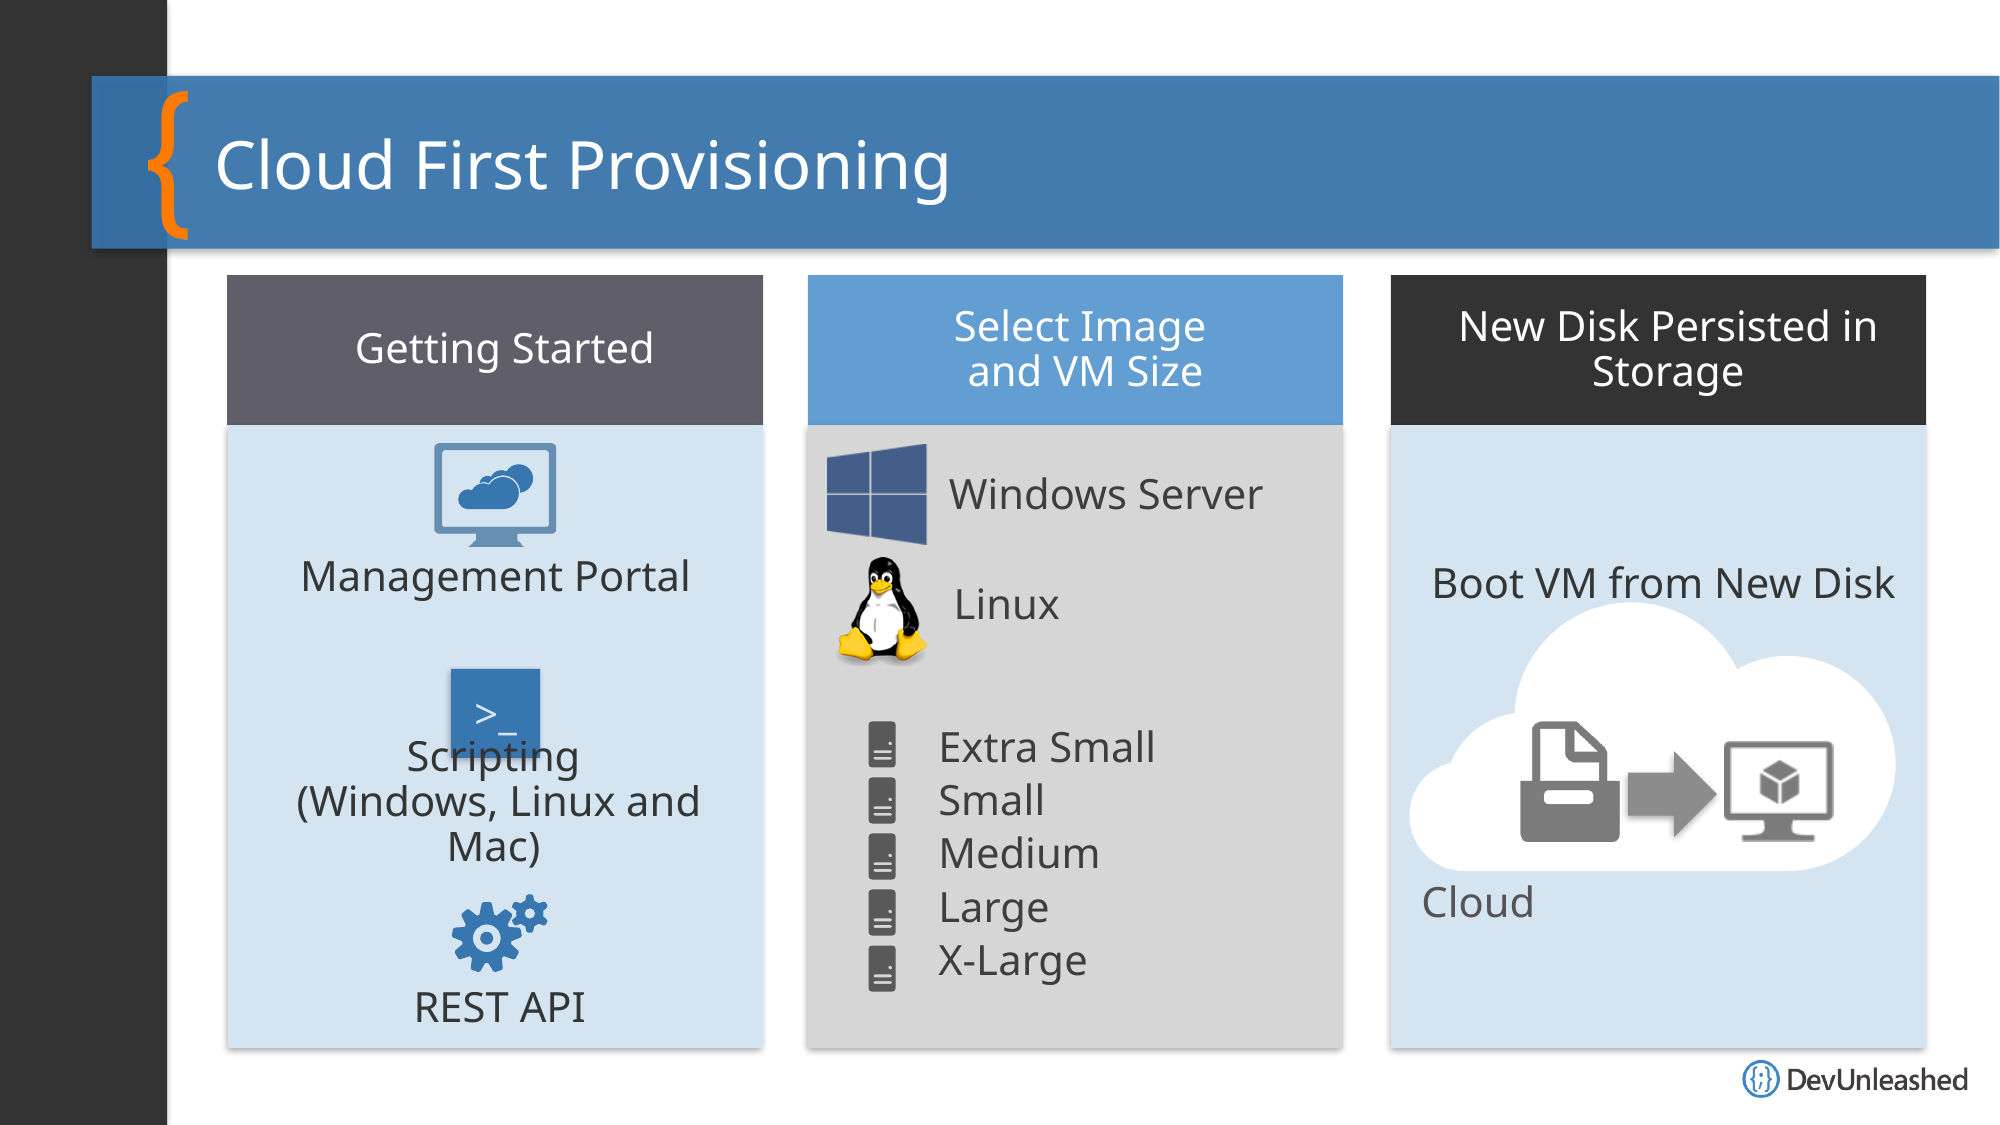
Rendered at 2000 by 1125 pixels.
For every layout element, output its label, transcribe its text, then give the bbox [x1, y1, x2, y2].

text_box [807, 274, 1346, 1049]
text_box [226, 274, 764, 1049]
title Cloud First Provisioning [99, 75, 1900, 250]
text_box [1390, 274, 1927, 1049]
picture [1733, 1053, 1979, 1103]
